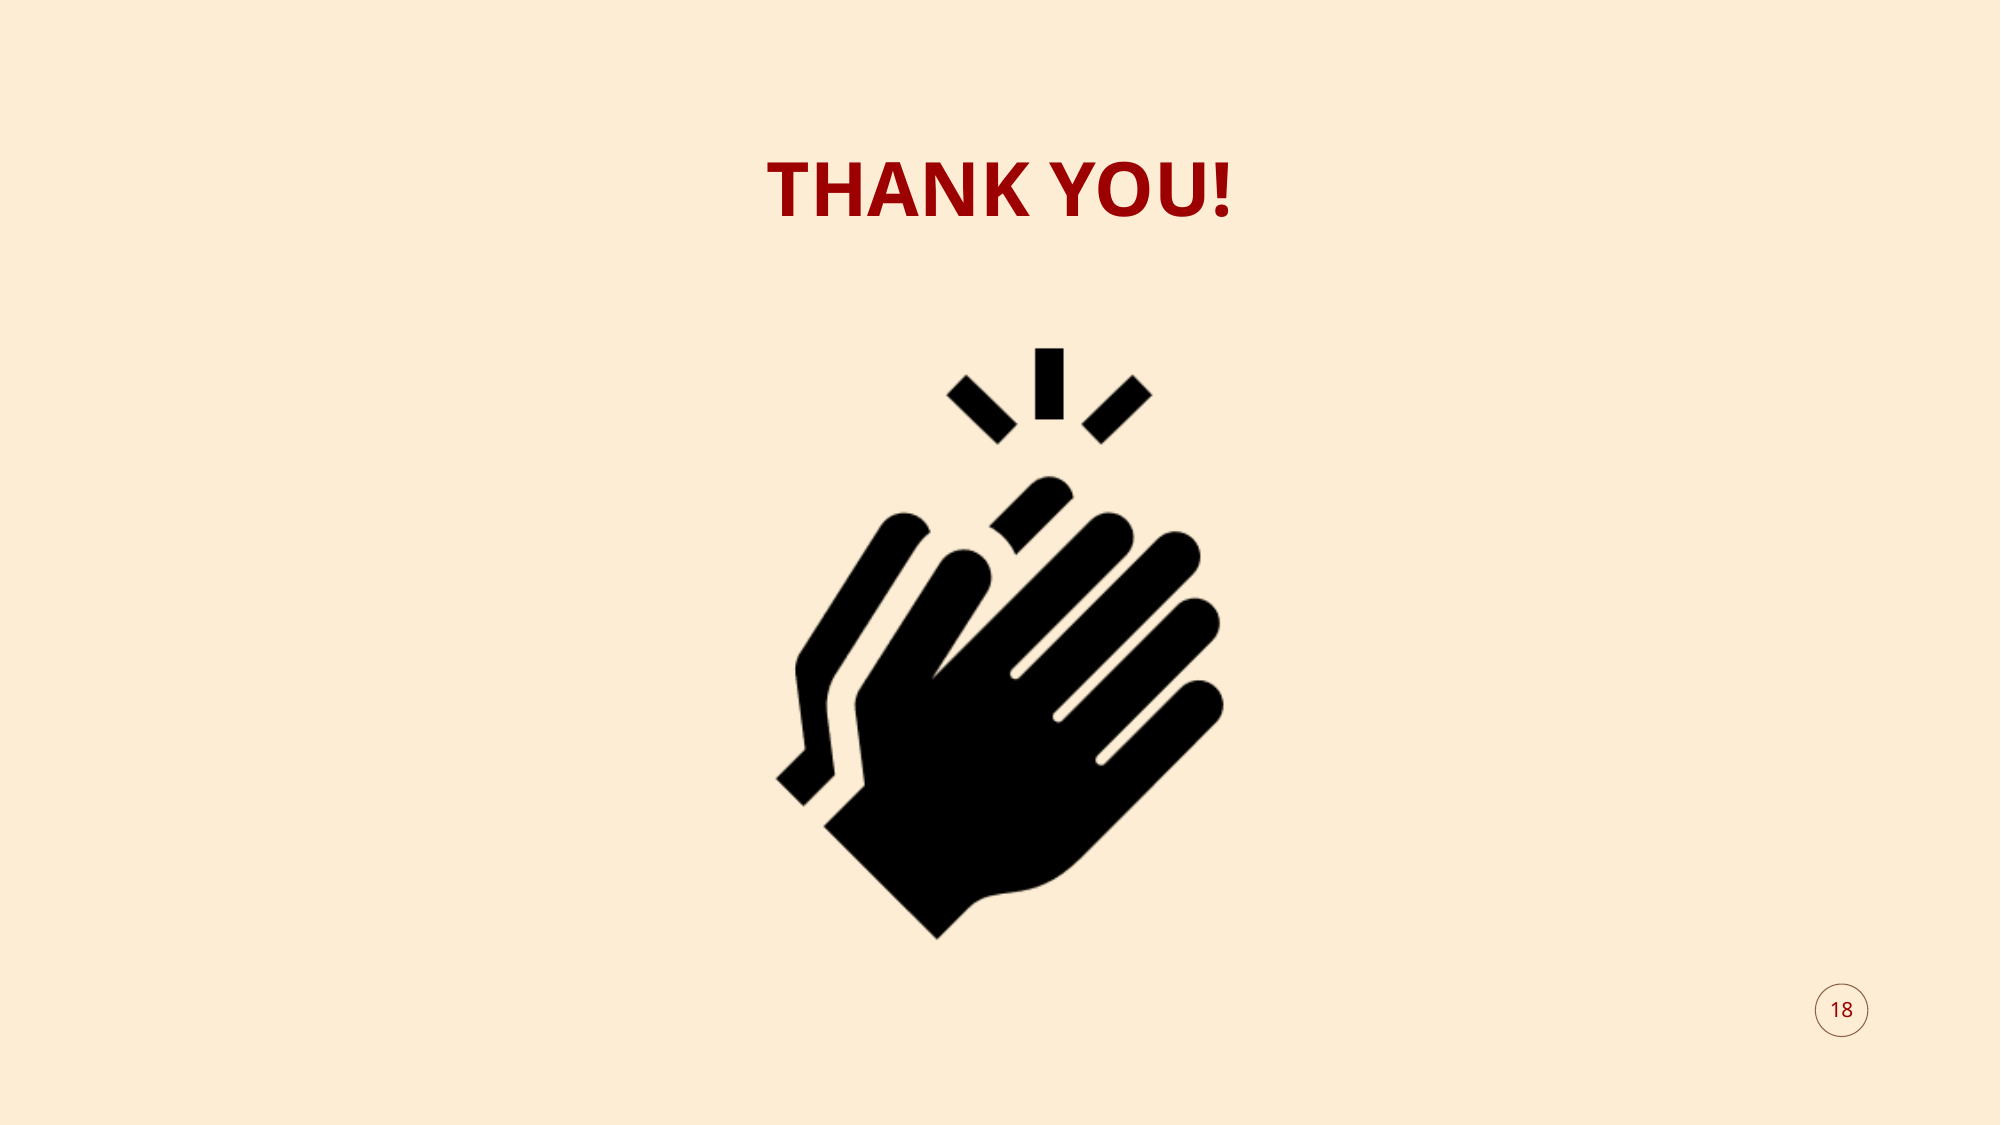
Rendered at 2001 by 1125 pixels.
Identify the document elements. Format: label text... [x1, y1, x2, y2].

picture [659, 299, 1341, 981]
title THANK YOU! [137, 124, 1863, 240]
slide_number 18 [1811, 980, 1872, 1041]
